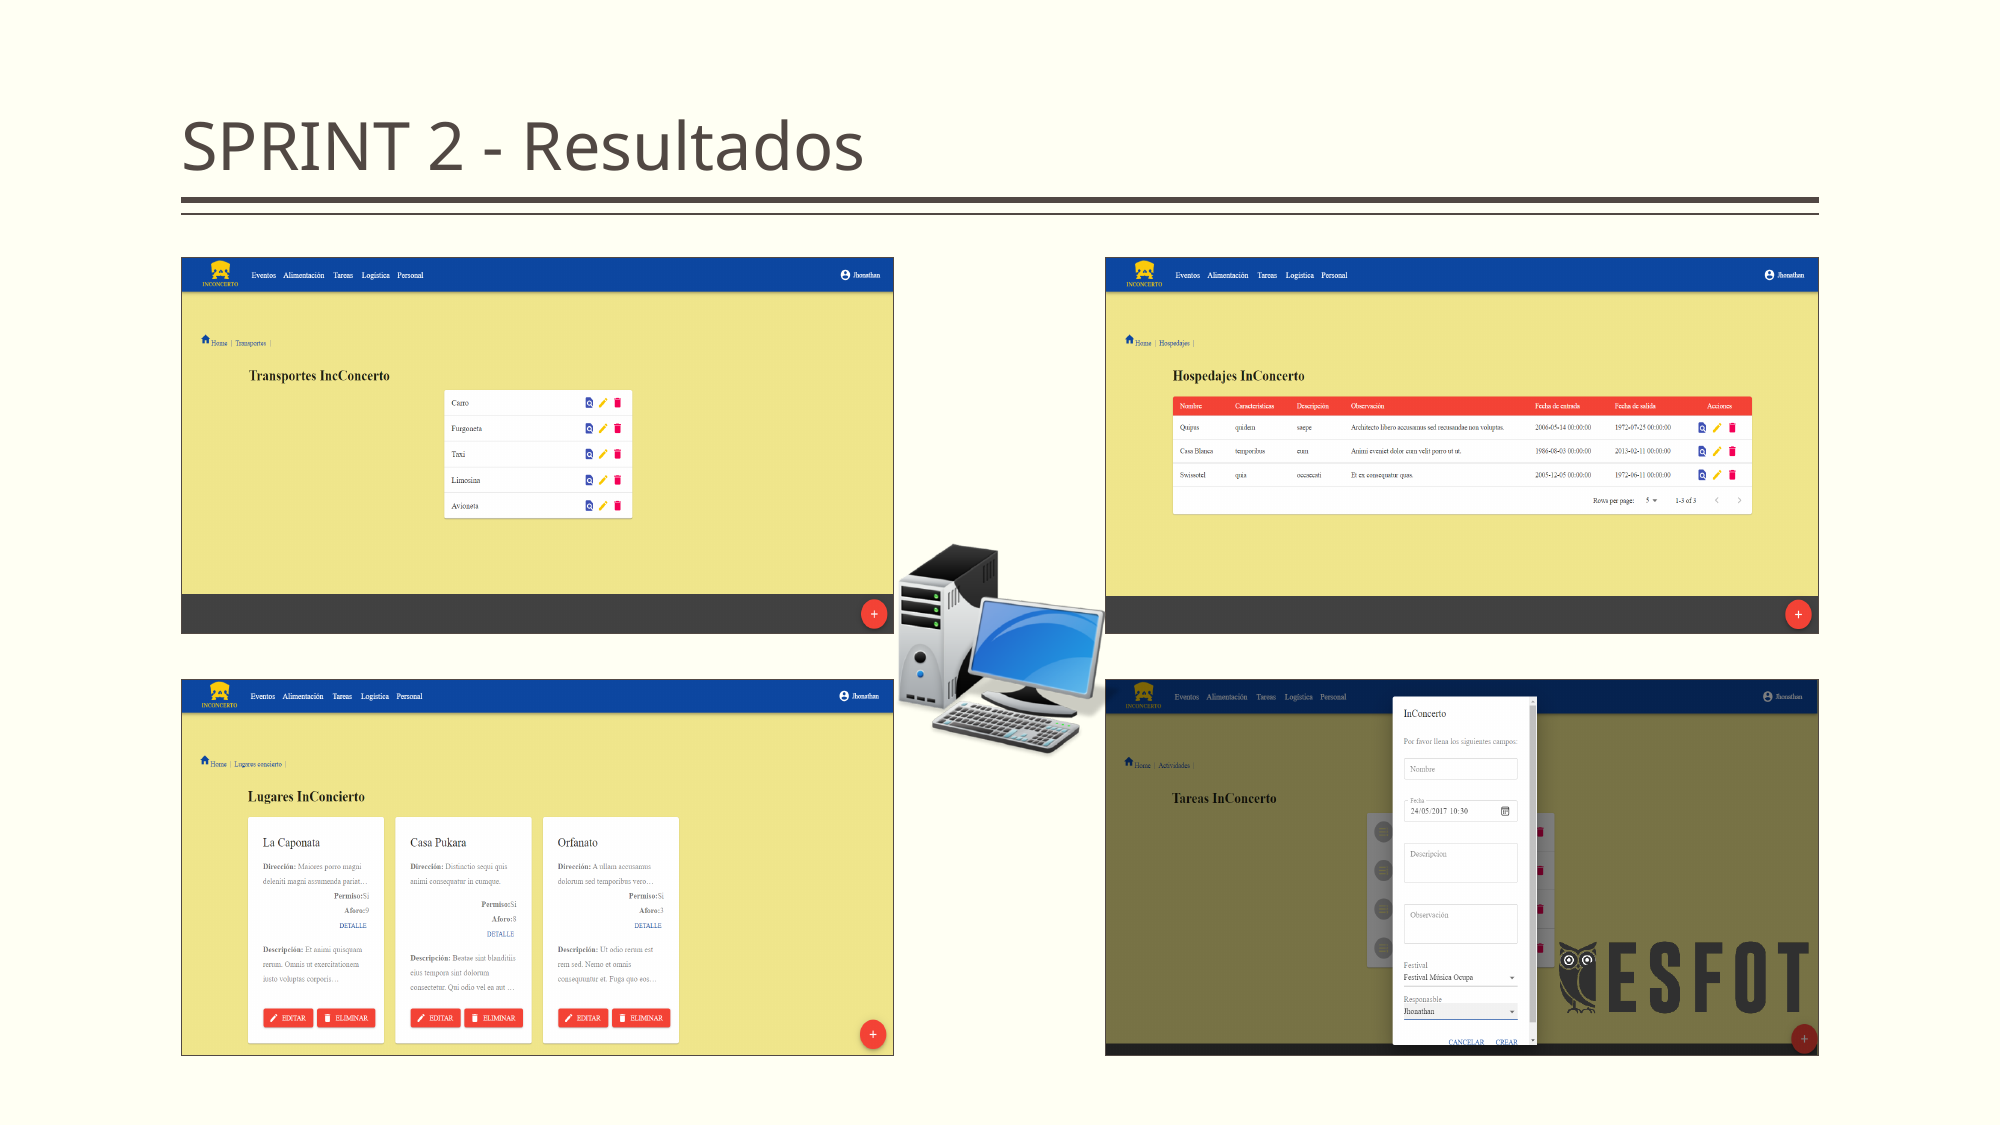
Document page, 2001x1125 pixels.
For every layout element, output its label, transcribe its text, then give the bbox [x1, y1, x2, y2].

picture [181, 257, 1819, 1113]
title SPRINT 2 - Resultados [181, 12, 1819, 193]
